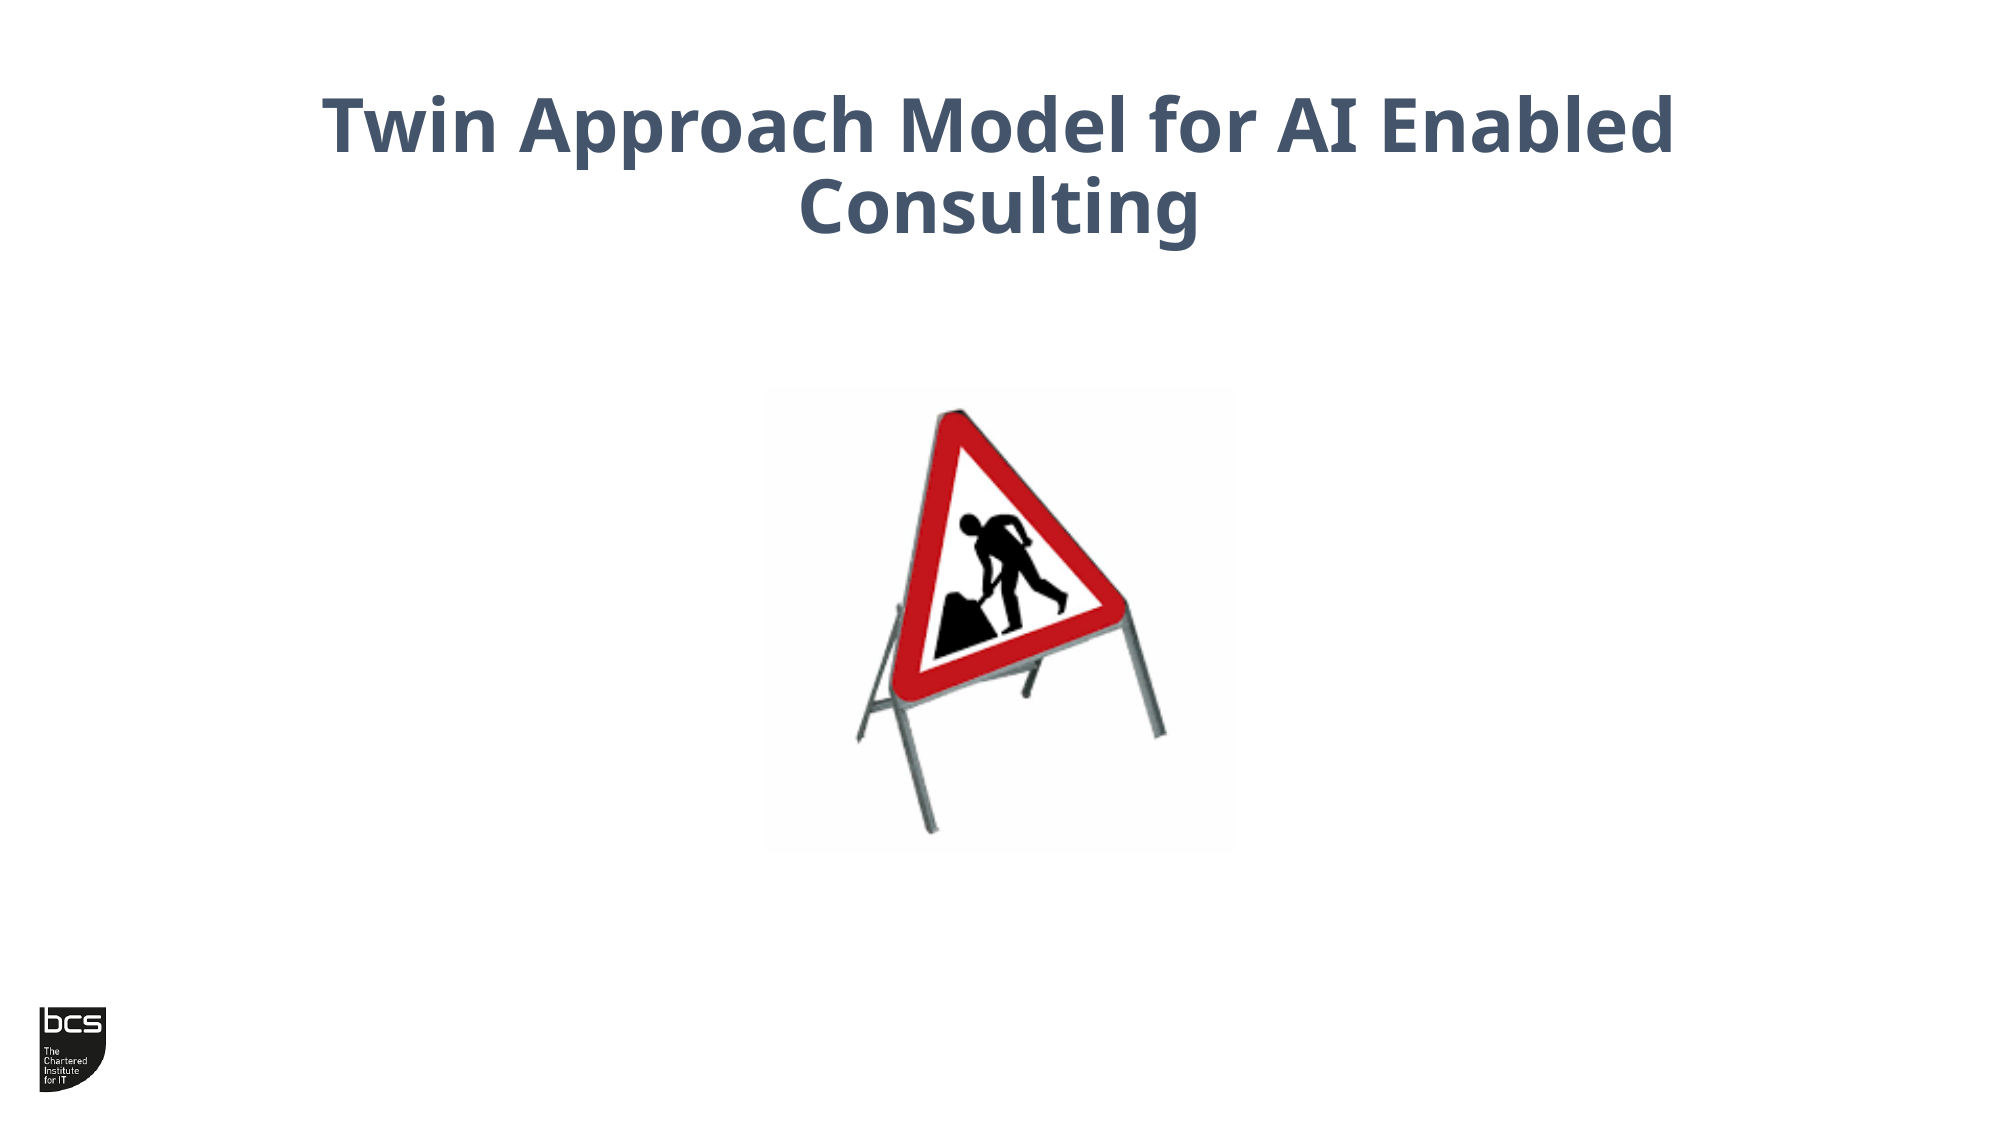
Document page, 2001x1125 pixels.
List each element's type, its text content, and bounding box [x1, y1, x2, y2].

title Twin Approach Model for AI Enabled Consulting [137, 59, 1863, 278]
picture [766, 386, 1234, 855]
picture [7, 984, 138, 1115]
